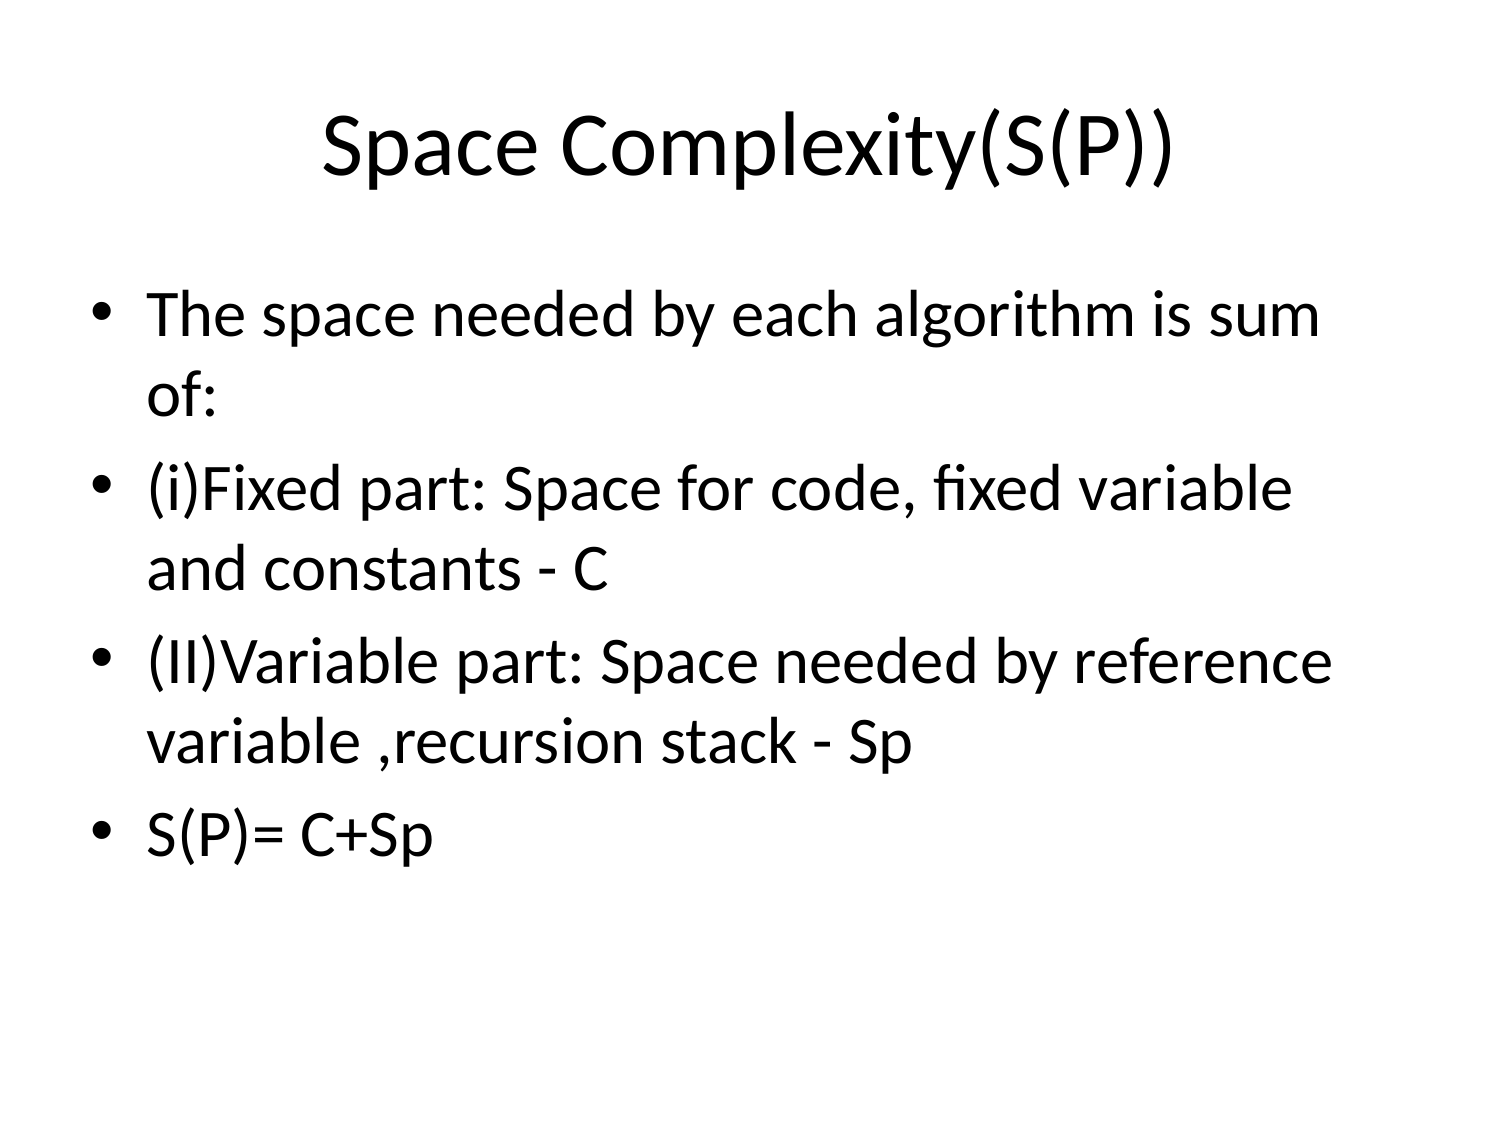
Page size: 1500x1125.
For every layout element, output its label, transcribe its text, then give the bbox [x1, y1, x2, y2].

list The space needed by each algorithm is sum of: (i)Fixed part: Space for code, fixed variable and constants - C (II)Variable part: Space needed by reference variable ,recursion stack - Sp S(P)= C+Sp [75, 262, 1425, 1005]
title Space Complexity(S(P)) [75, 45, 1425, 233]
